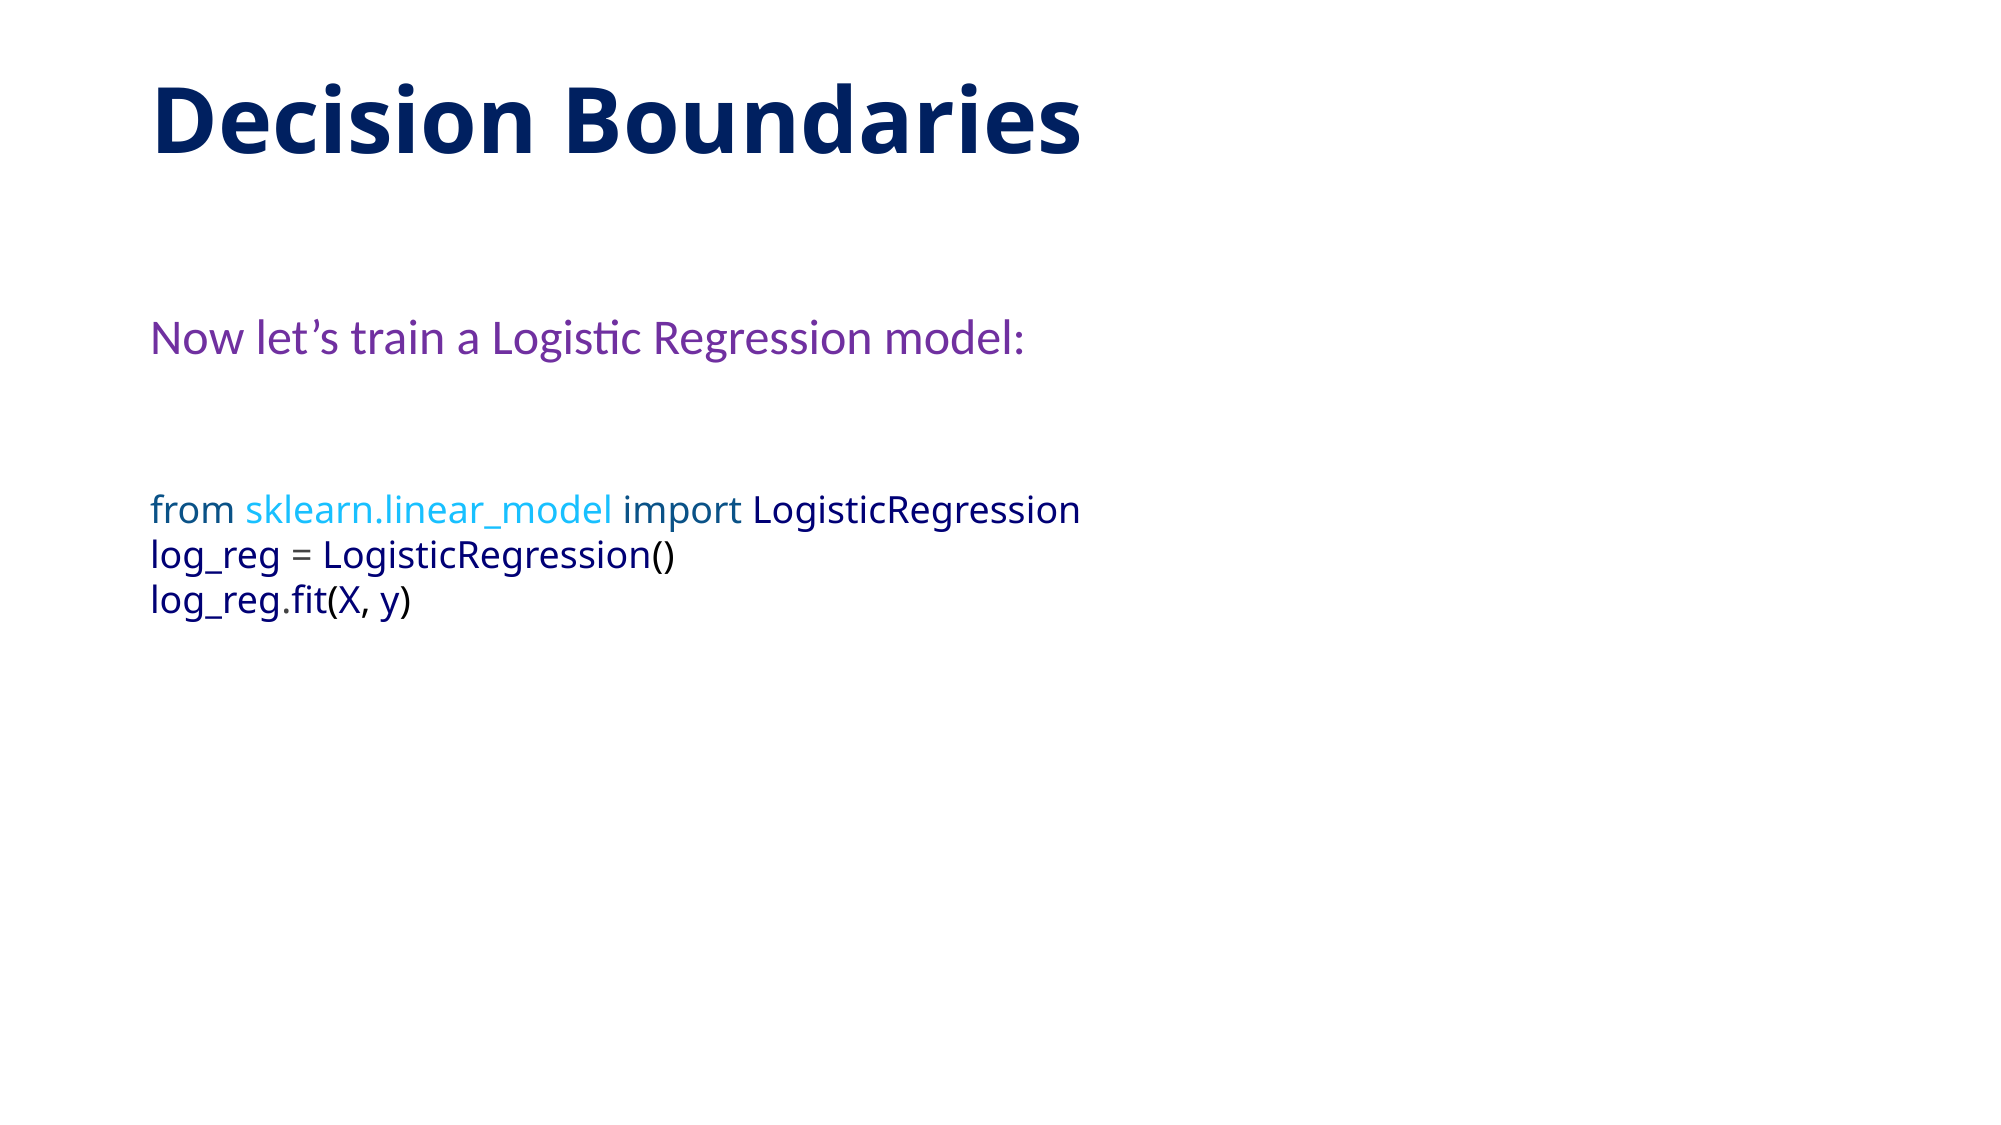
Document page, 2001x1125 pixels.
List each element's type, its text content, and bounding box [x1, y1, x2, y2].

text_box from sklearn.linear_model import LogisticRegression log_reg = LogisticRegression() log_reg.fit(X, y) [135, 388, 1634, 628]
text_box Now let’s train a Logistic Regression model: [135, 297, 1930, 397]
title Decision Boundaries [135, 22, 1683, 227]
